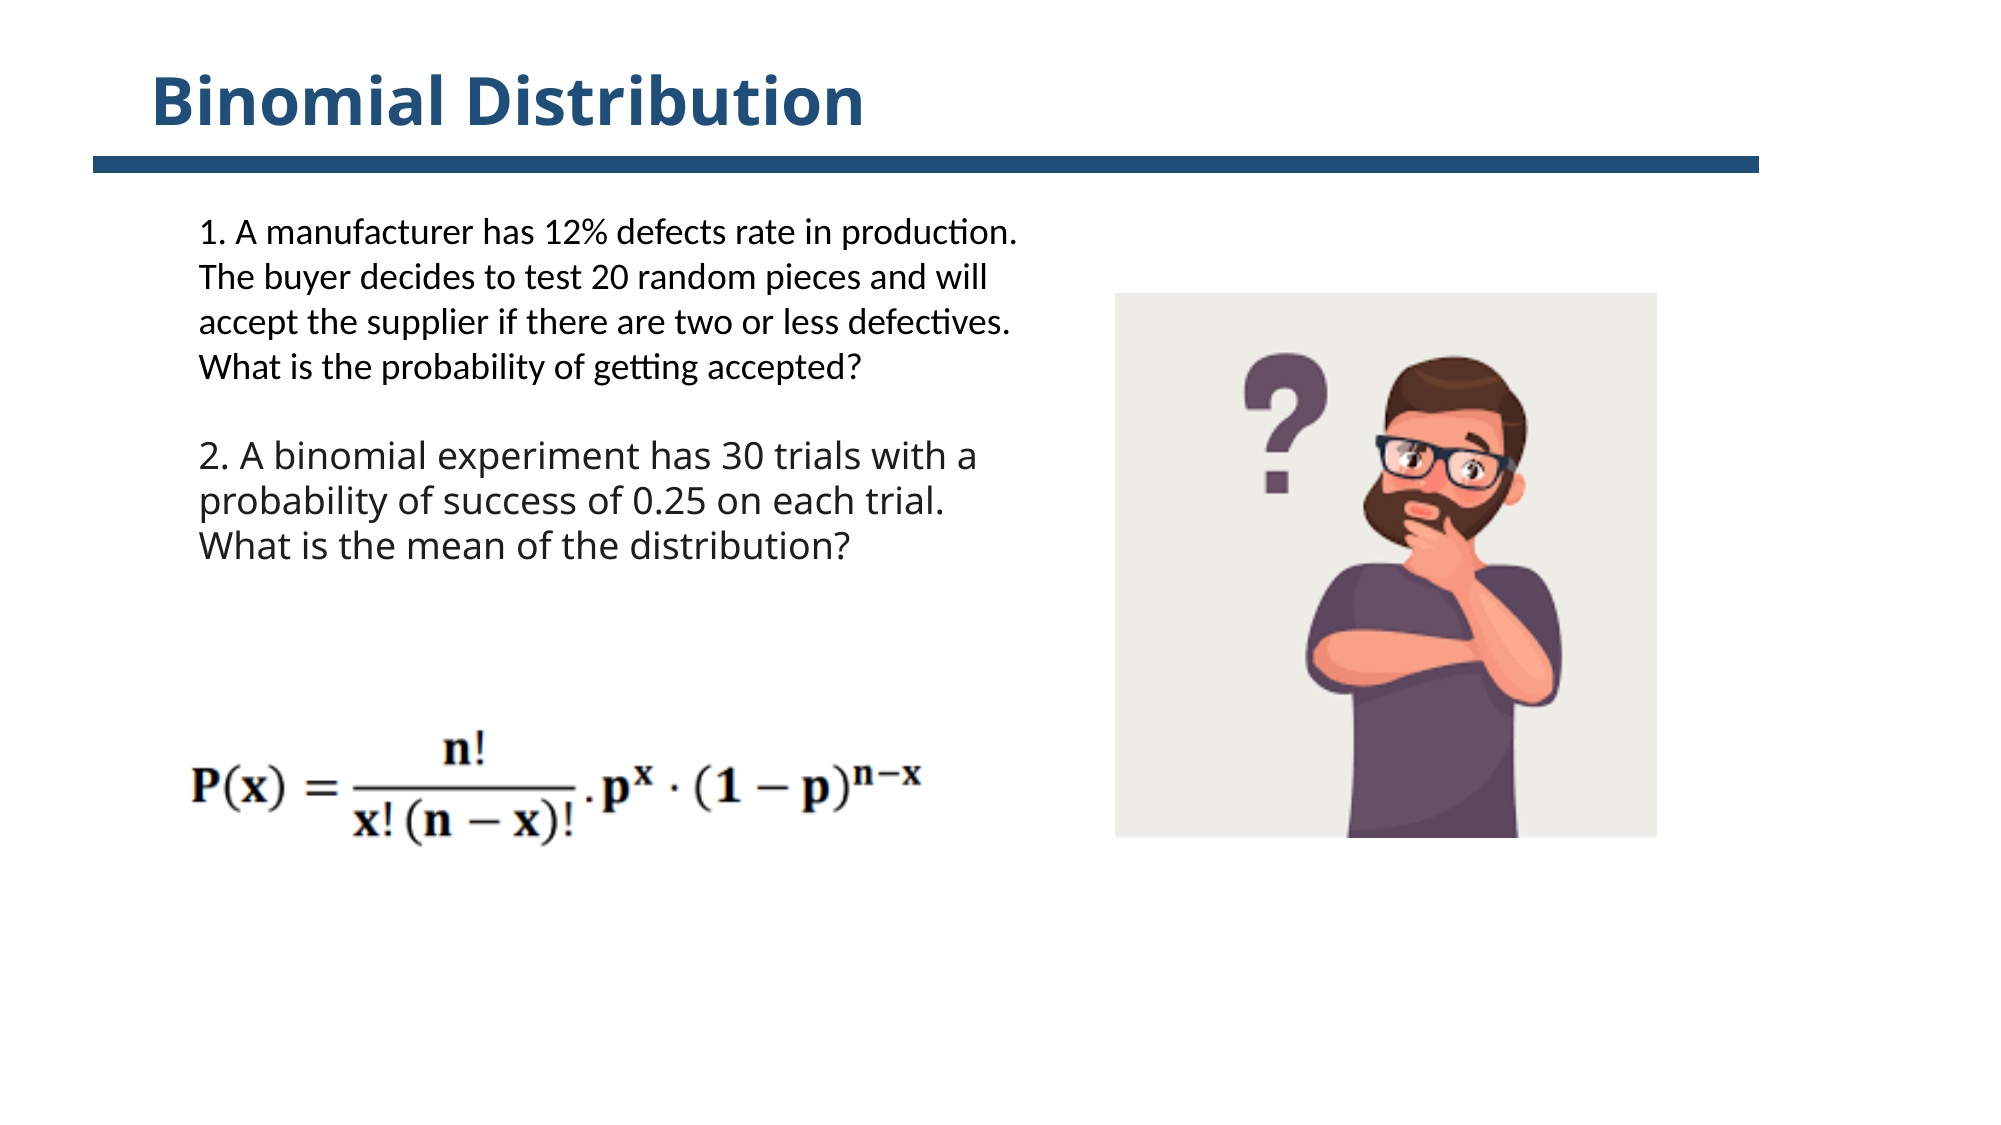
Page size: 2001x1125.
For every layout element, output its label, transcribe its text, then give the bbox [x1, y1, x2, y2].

text_box 1. A manufacturer has 12% defects rate in production. The buyer decides to test 20 random pieces and will accept the supplier if there are two or less defectives. What is the probability of getting accepted? 2. A binomial experiment has 30 trials with a probability of success of 0.25 on each trial. What is the mean of the distribution? [183, 199, 1047, 575]
picture [1115, 293, 1657, 838]
text_box Binomial Distribution [124, 48, 894, 149]
picture [149, 693, 1019, 876]
text_box [91, 154, 1761, 175]
